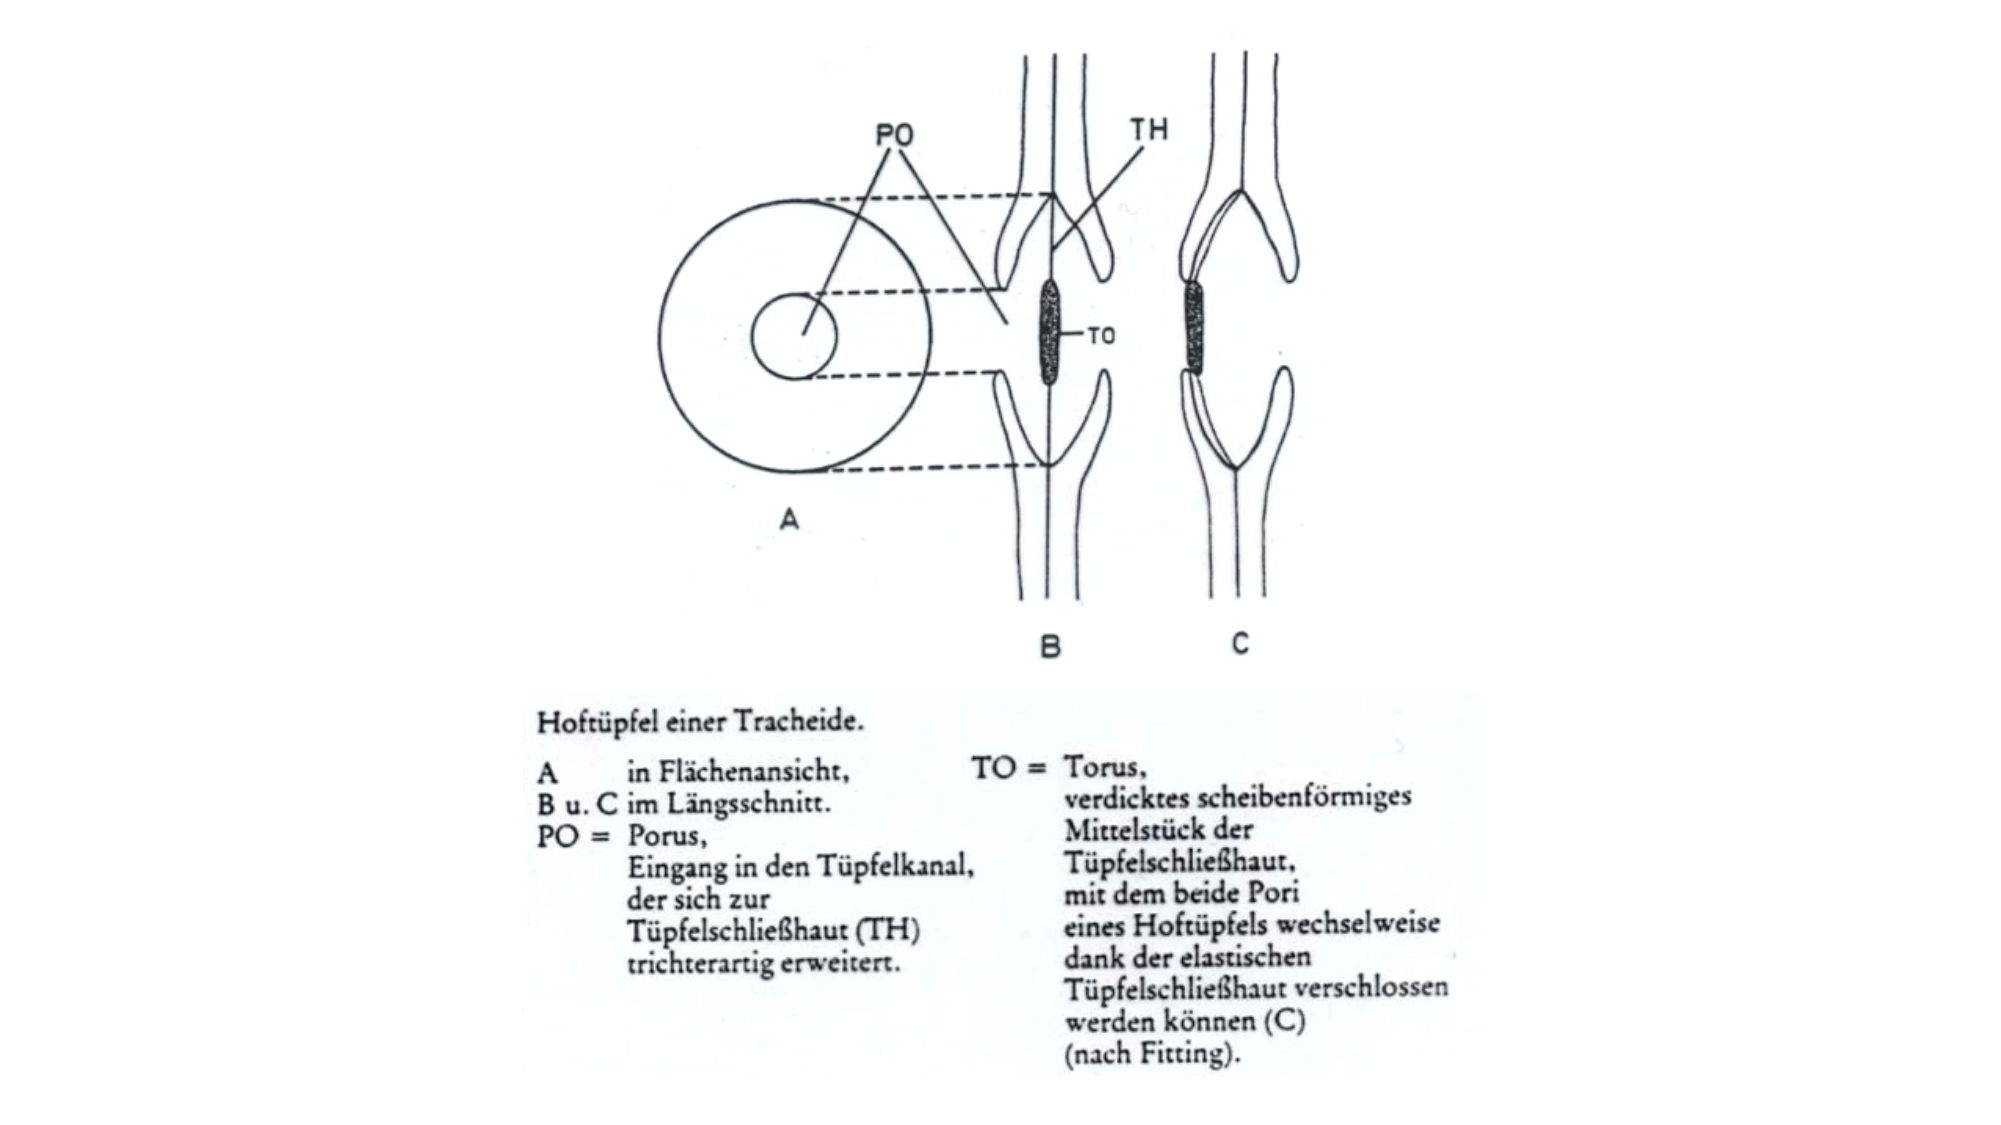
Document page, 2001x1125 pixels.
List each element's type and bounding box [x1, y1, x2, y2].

picture [522, 692, 1479, 1077]
text_box [640, 30, 1331, 676]
